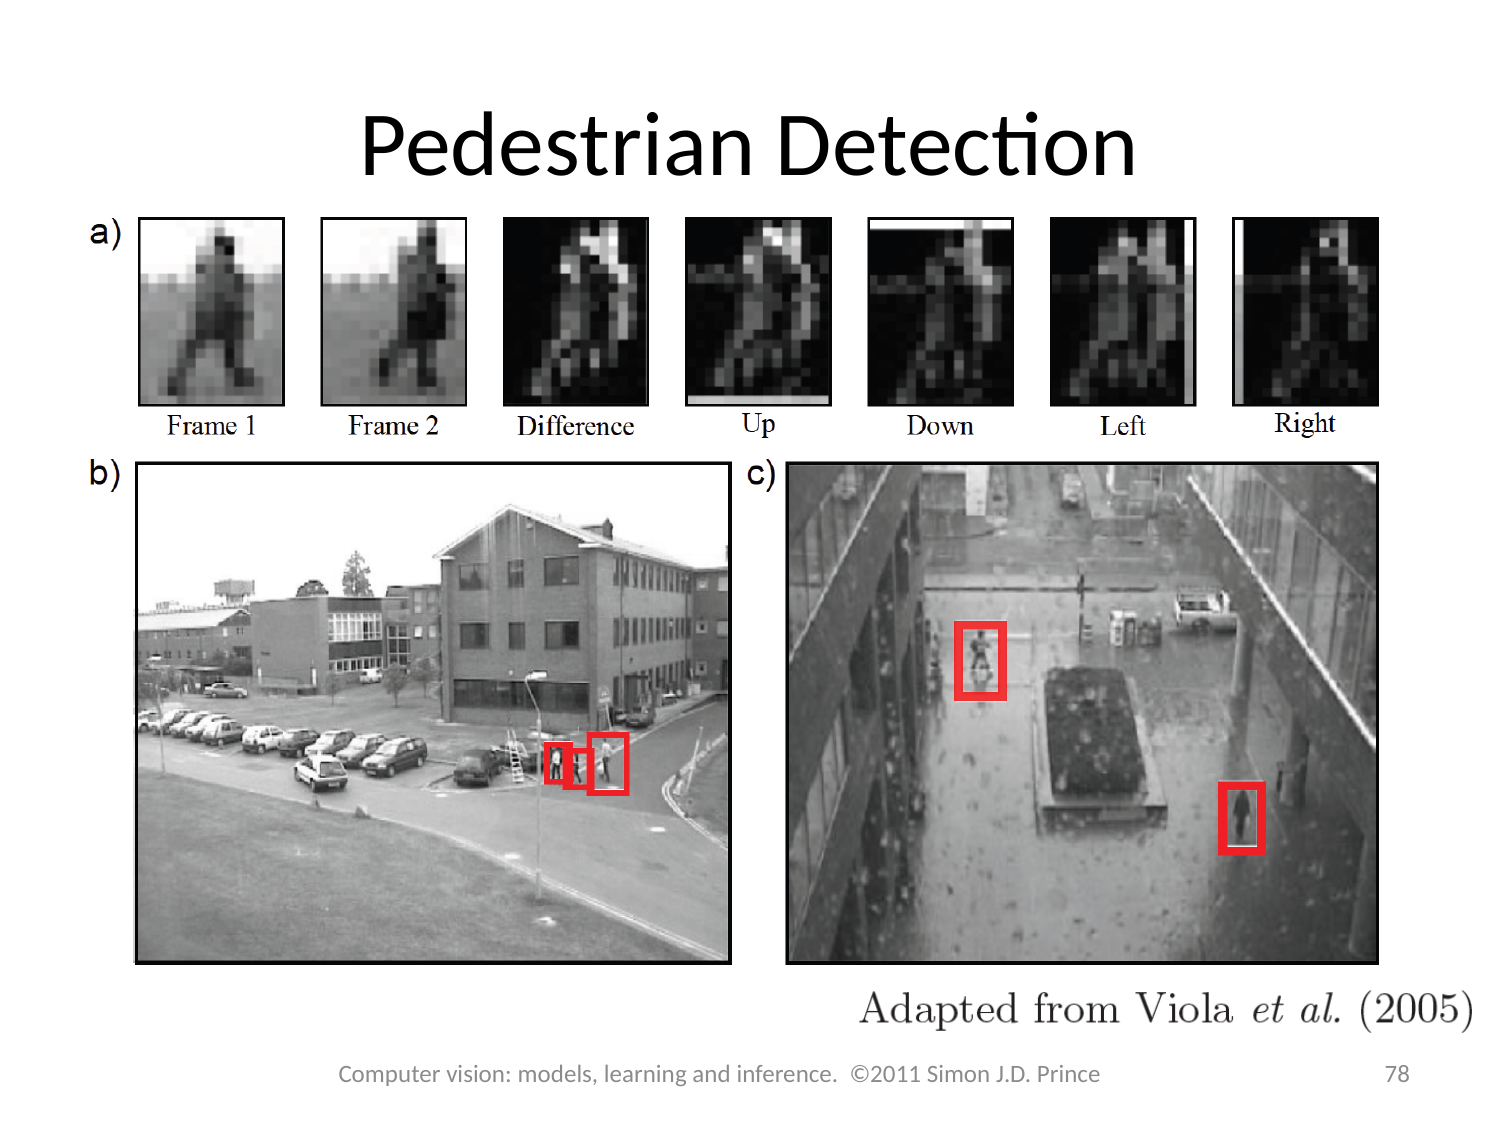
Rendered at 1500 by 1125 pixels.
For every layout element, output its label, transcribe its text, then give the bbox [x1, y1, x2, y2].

picture [855, 987, 1477, 1036]
picture [82, 207, 1389, 977]
text_box 78 [1140, 1044, 1425, 1103]
text_box Computer vision: models, learning and inference. ©2011 Simon J.D. Prince [301, 1042, 1140, 1103]
title Pedestrian Detection [75, 45, 1425, 233]
